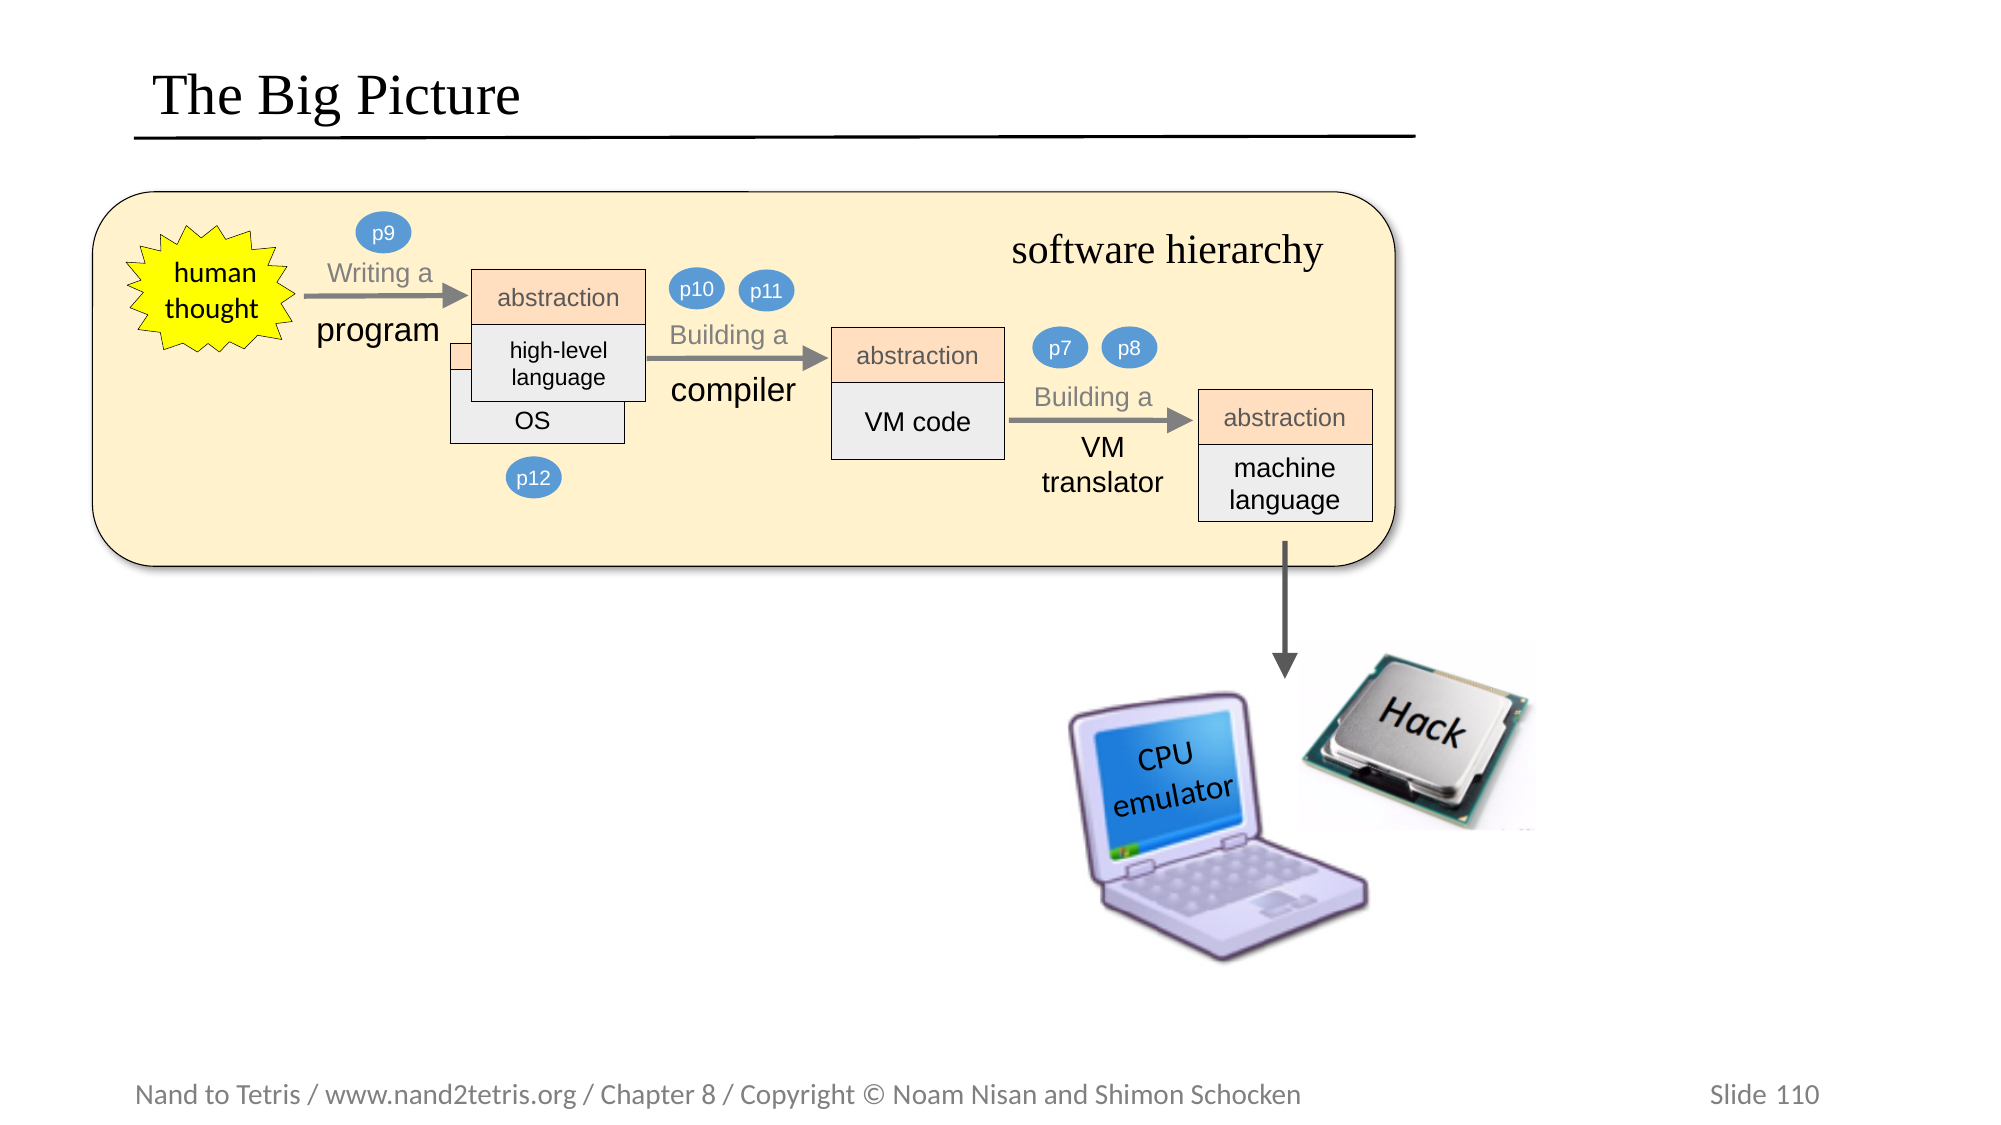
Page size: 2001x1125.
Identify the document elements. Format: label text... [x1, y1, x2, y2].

text_box p11 [738, 268, 796, 312]
text_box p7 [1031, 325, 1089, 369]
text_box abstraction [471, 269, 646, 324]
text_box [646, 347, 829, 369]
text_box compiler [670, 367, 803, 408]
picture [928, 636, 1543, 1034]
text_box p10 [668, 266, 726, 310]
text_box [449, 343, 624, 443]
text_box abstraction [1197, 389, 1372, 444]
text_box VM code [830, 381, 1005, 459]
title The Big Picture [137, 48, 1417, 144]
text_box VM translator [1025, 428, 1181, 499]
text_box [303, 288, 469, 306]
text_box [91, 191, 1396, 567]
text_box program [316, 308, 449, 349]
text_box Building a [1034, 379, 1167, 412]
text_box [125, 225, 296, 353]
text_box p8 [1100, 325, 1158, 369]
text_box [1008, 410, 1194, 428]
text_box p12 [505, 455, 563, 499]
text_box Writing a [327, 255, 460, 288]
text_box Building a [669, 317, 802, 350]
text_box software hierarchy [1011, 221, 1325, 272]
text_box p9 [354, 210, 412, 254]
text_box high-level language [471, 324, 646, 402]
text_box machine language [1197, 444, 1372, 522]
text_box abstraction [830, 326, 1005, 381]
